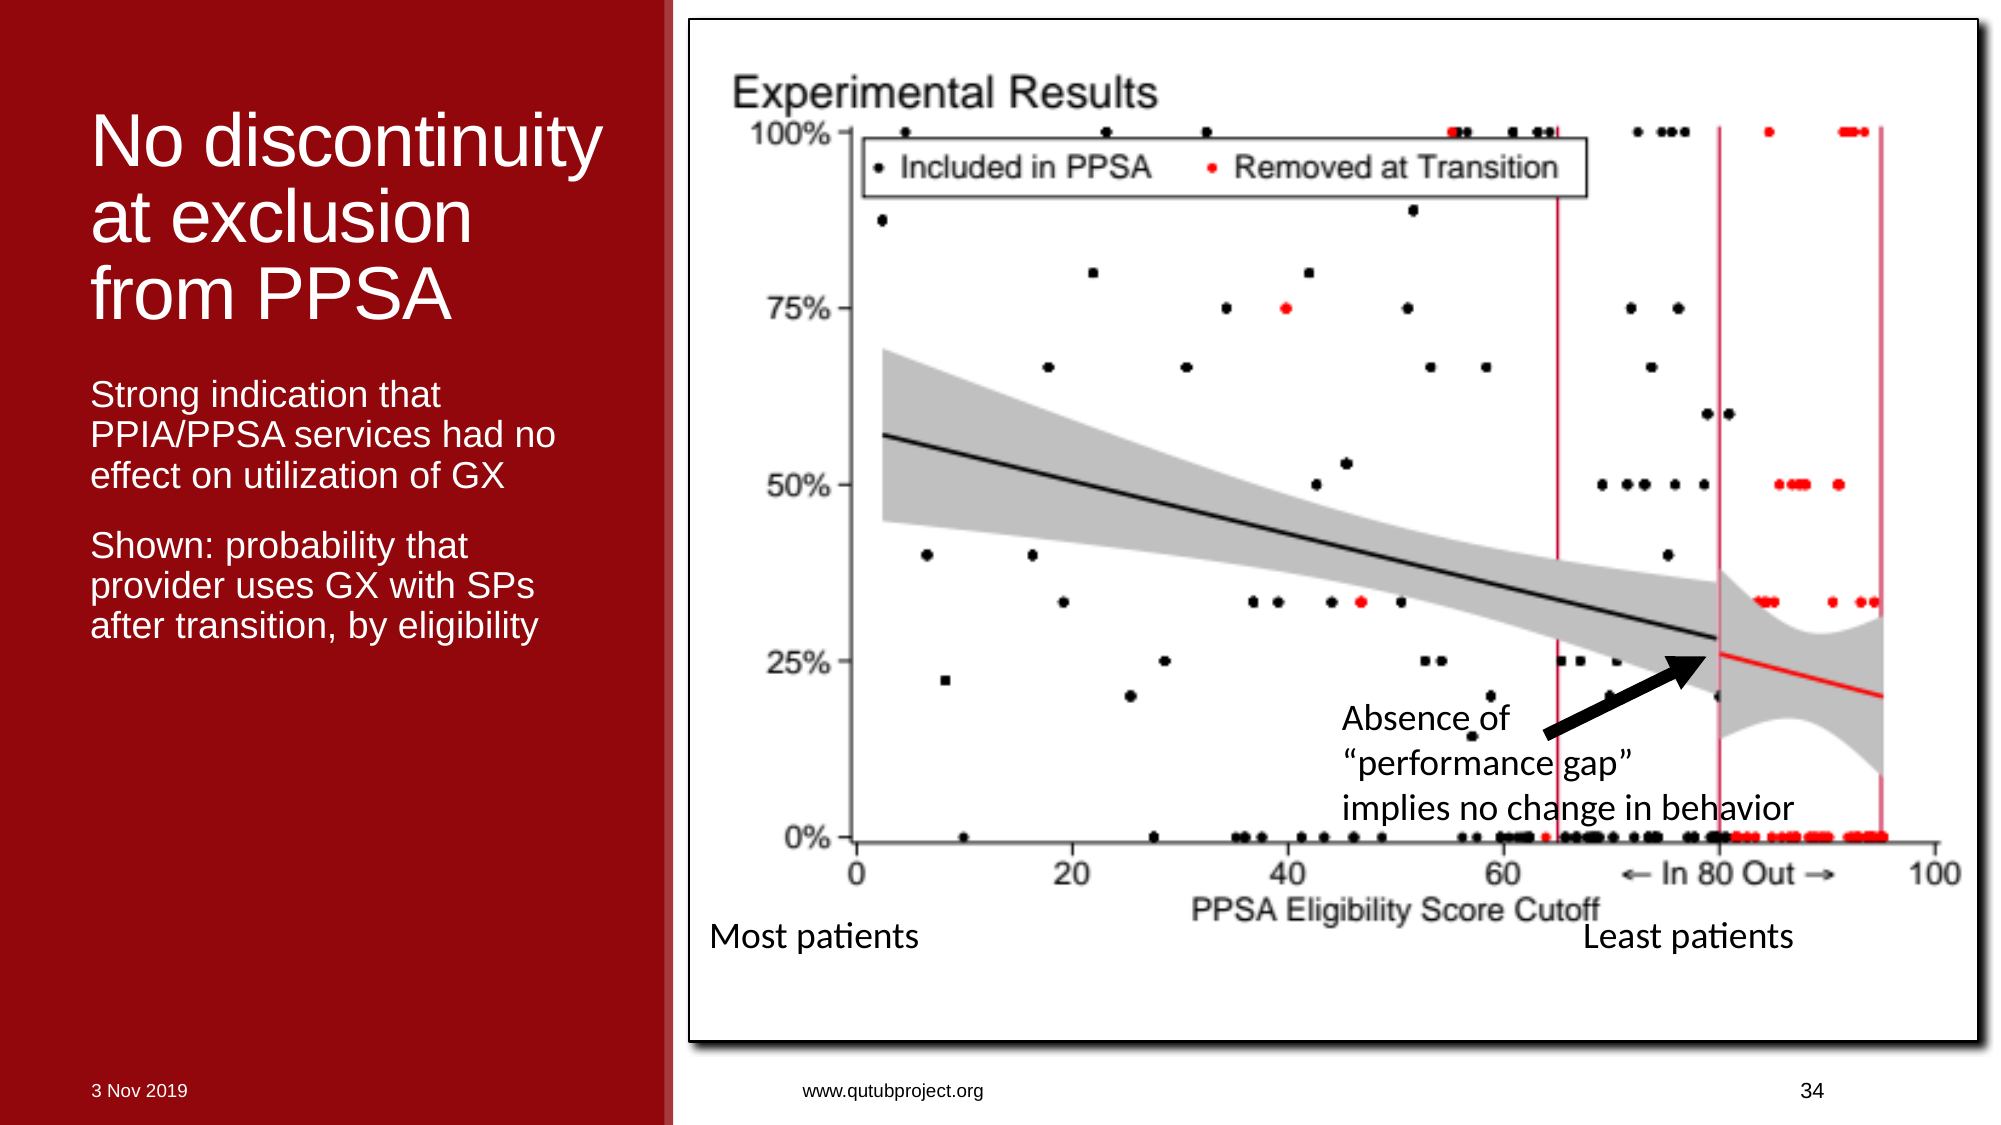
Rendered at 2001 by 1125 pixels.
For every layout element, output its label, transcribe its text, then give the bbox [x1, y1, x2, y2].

slide_number 34 [1624, 1059, 1840, 1120]
title No discontinuity at exclusion from PPSA [75, 97, 623, 485]
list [693, 37, 1970, 966]
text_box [1544, 655, 1707, 736]
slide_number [76, 1059, 600, 1120]
footer www.qutubproject.org [787, 1059, 1550, 1120]
list Strong indication that PPIA/PPSA services had no effect on utilization of GX Shown: probability that provider uses GX with SPs after transition, by eligibility [75, 367, 600, 1035]
